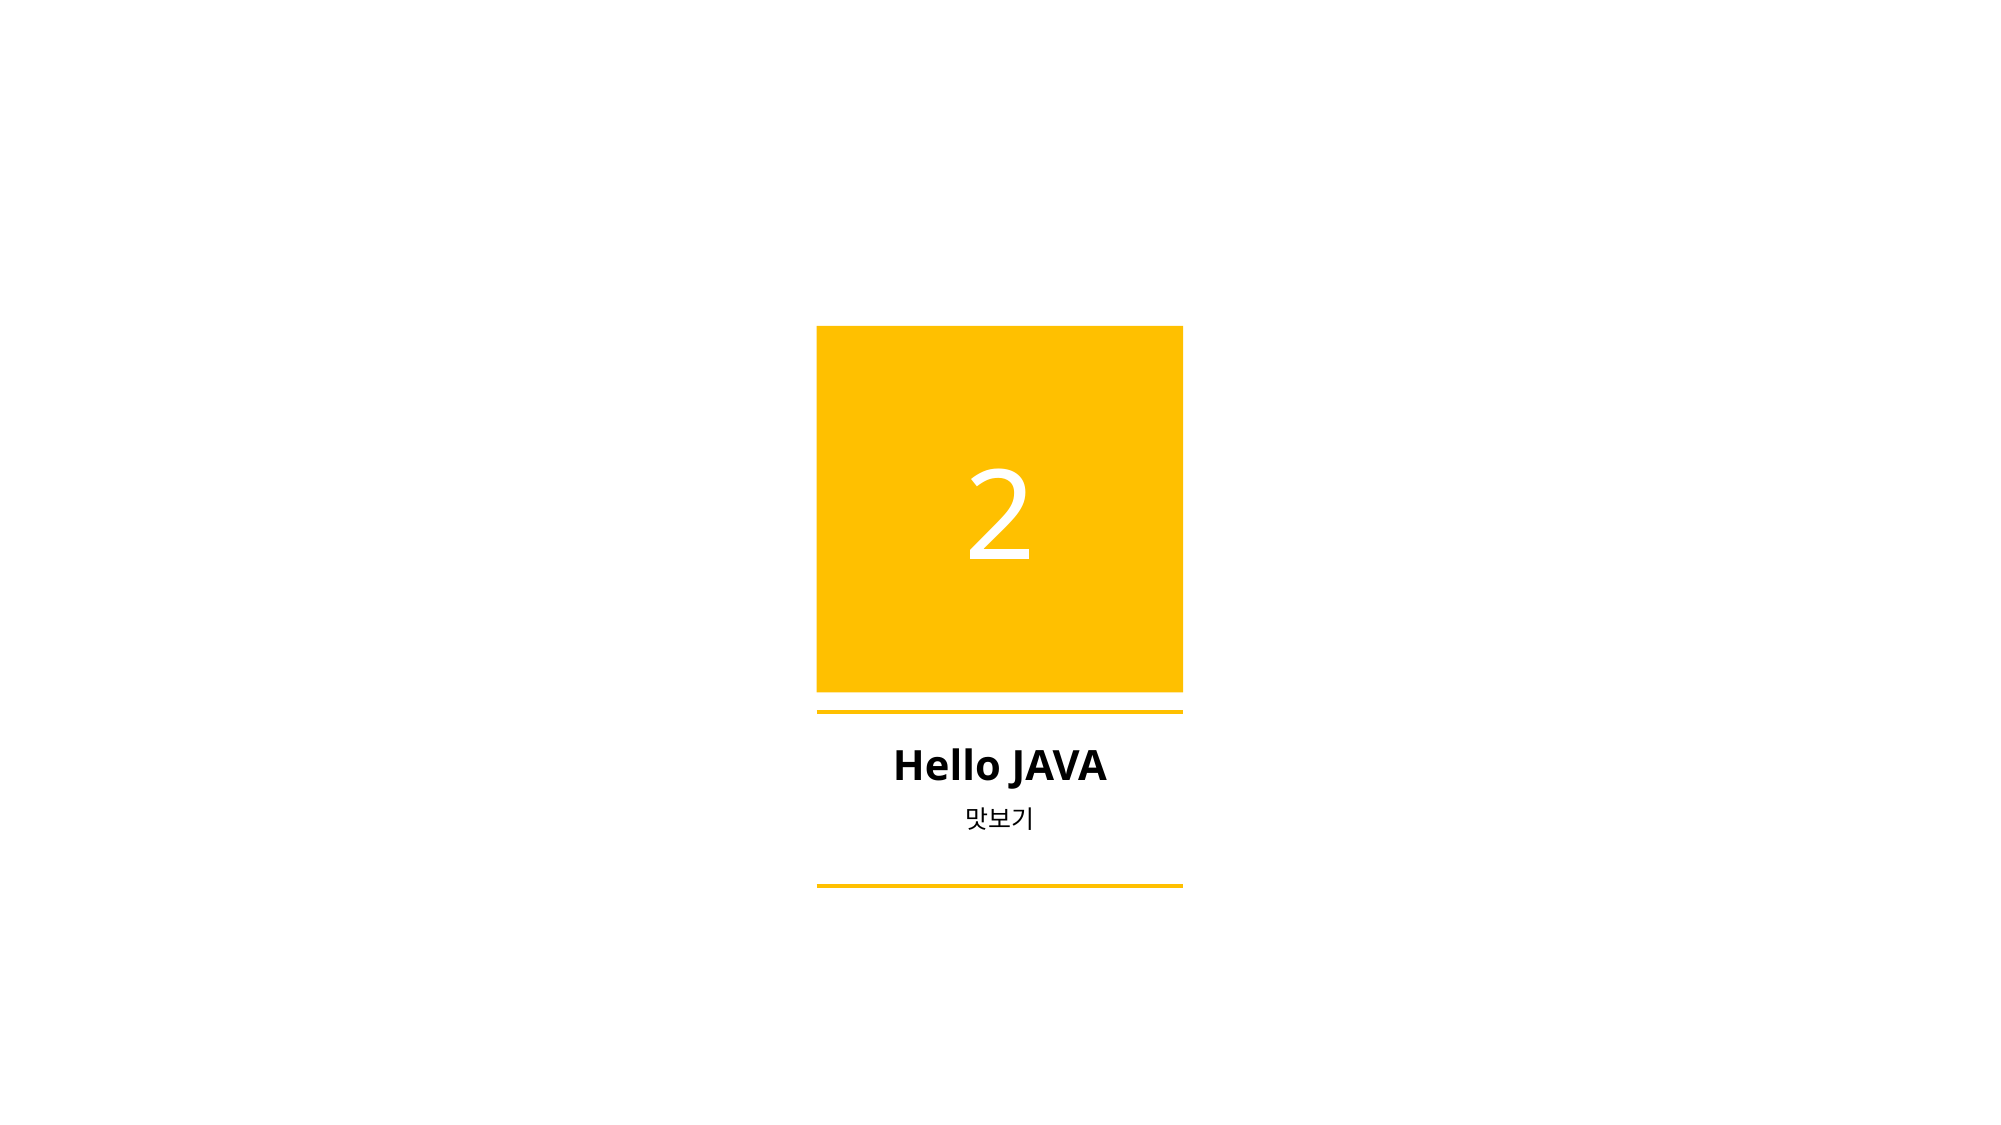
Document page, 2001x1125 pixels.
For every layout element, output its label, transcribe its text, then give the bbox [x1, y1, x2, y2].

text_box 맛보기 [816, 796, 1184, 841]
text_box Hello JAVA [816, 731, 1184, 796]
text_box 2 [816, 325, 1184, 693]
